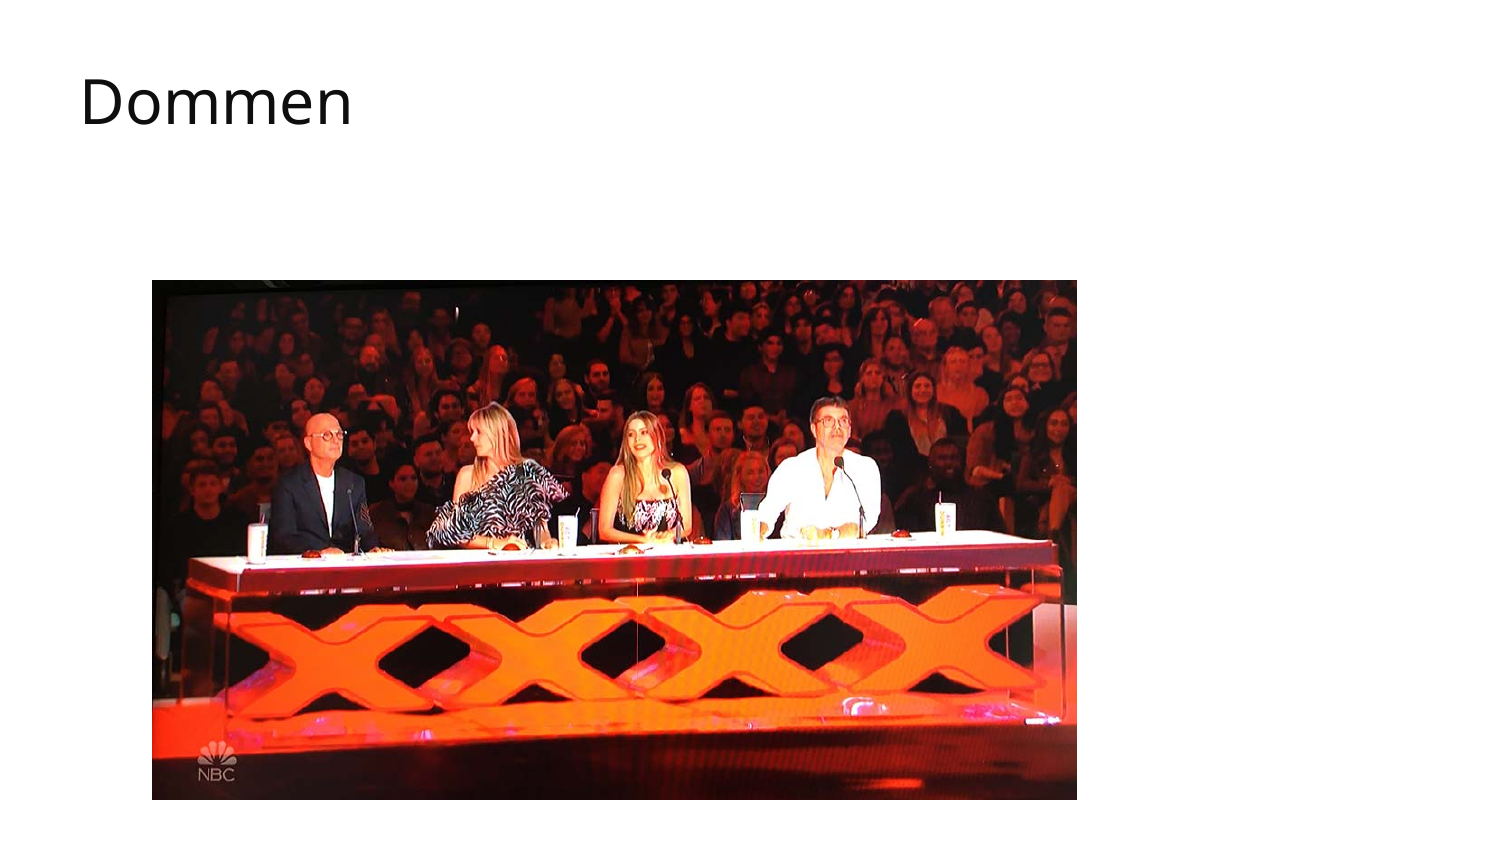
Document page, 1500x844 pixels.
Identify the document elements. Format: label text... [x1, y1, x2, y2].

title Dommen [70, 61, 786, 209]
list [152, 280, 1077, 800]
